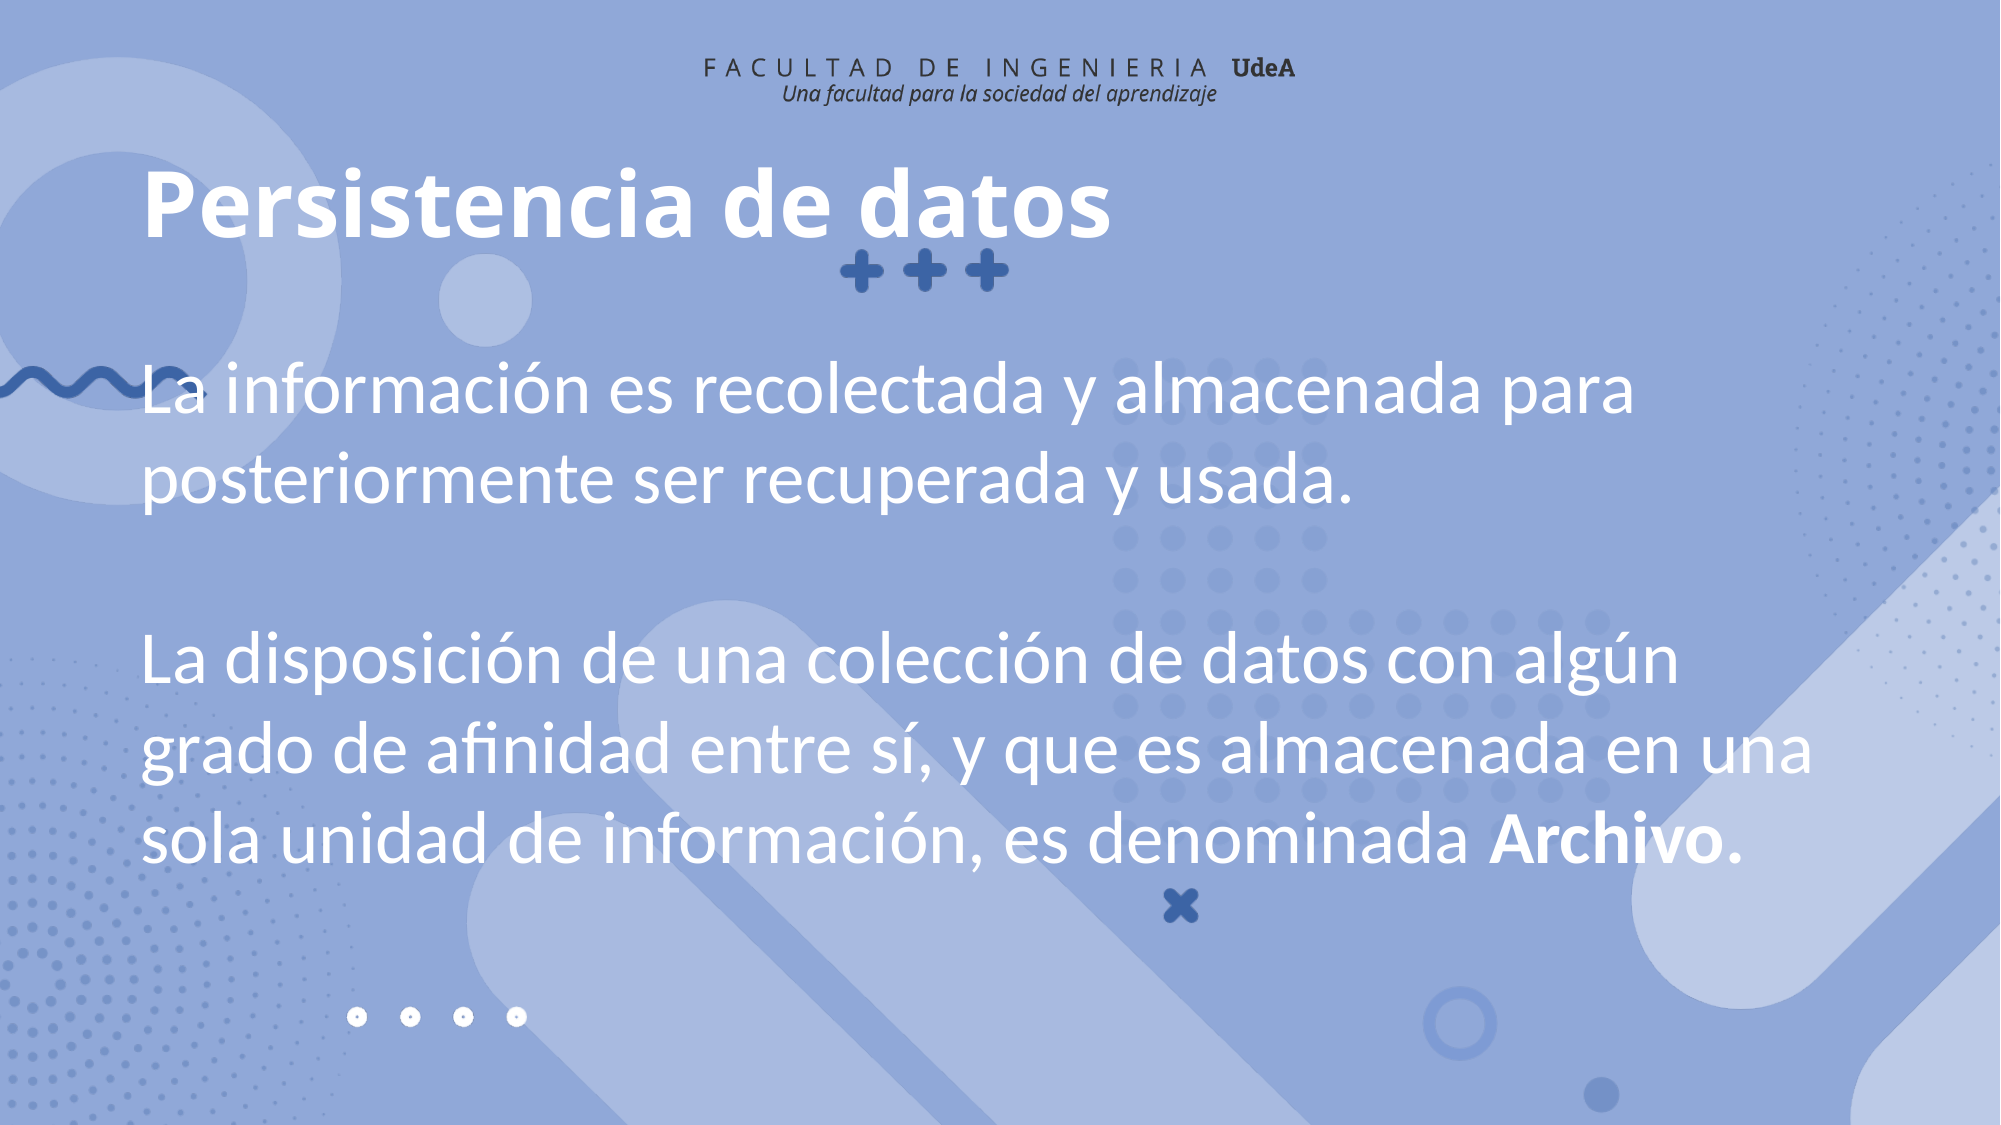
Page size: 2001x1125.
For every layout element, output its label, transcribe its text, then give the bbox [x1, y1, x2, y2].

picture [0, 57, 2001, 1125]
title Persistencia de datos [125, 107, 1288, 308]
text_box La información es recolectada y almacenada para posteriormente ser recuperada y usada. La disposición de una colección de datos con algún grado de afinidad entre sí, y que es almacenada en una sola unidad de información, es denominada Archivo. [125, 331, 1866, 886]
